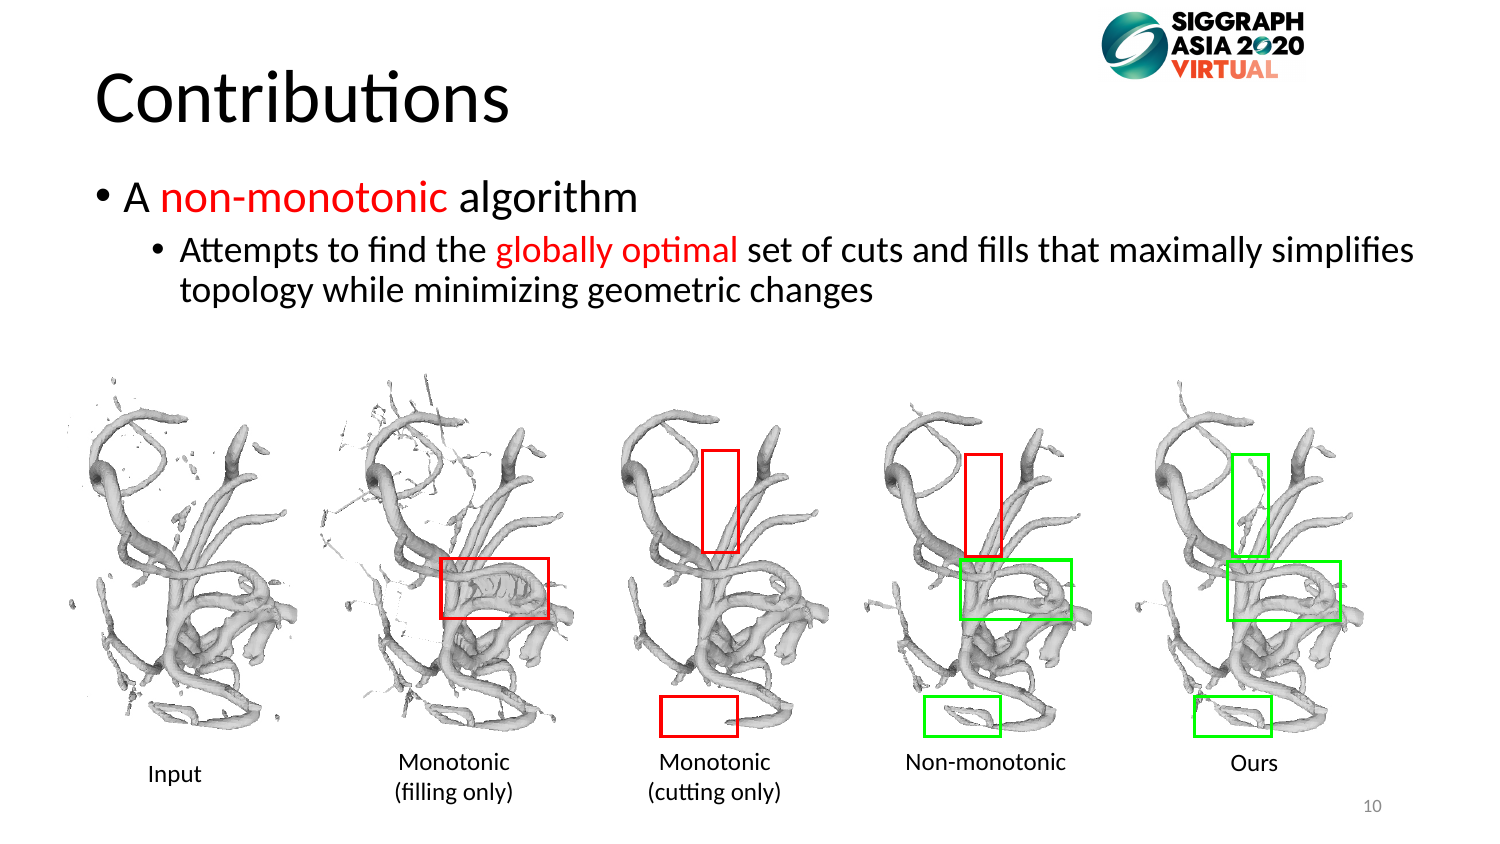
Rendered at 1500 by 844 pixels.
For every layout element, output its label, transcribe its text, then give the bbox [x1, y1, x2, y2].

text_box Monotonic (cutting only) [632, 745, 797, 813]
picture [1098, 376, 1367, 750]
picture [1098, 7, 1306, 82]
list A non-monotonic algorithm Attempts to find the globally optimal set of cuts and fills that maximally simplifies topology while minimizing geometric changes [80, 165, 1470, 363]
text_box Non-monotonic [890, 737, 1082, 783]
picture [597, 397, 843, 745]
text_box Ours [1215, 750, 1294, 784]
picture [310, 368, 577, 735]
title Contributions [80, 44, 1149, 152]
text_box Monotonic (filling only) [379, 738, 529, 813]
picture [852, 398, 1097, 736]
slide_number 10 [1059, 782, 1397, 827]
picture [67, 376, 298, 730]
text_box Input [133, 750, 218, 796]
